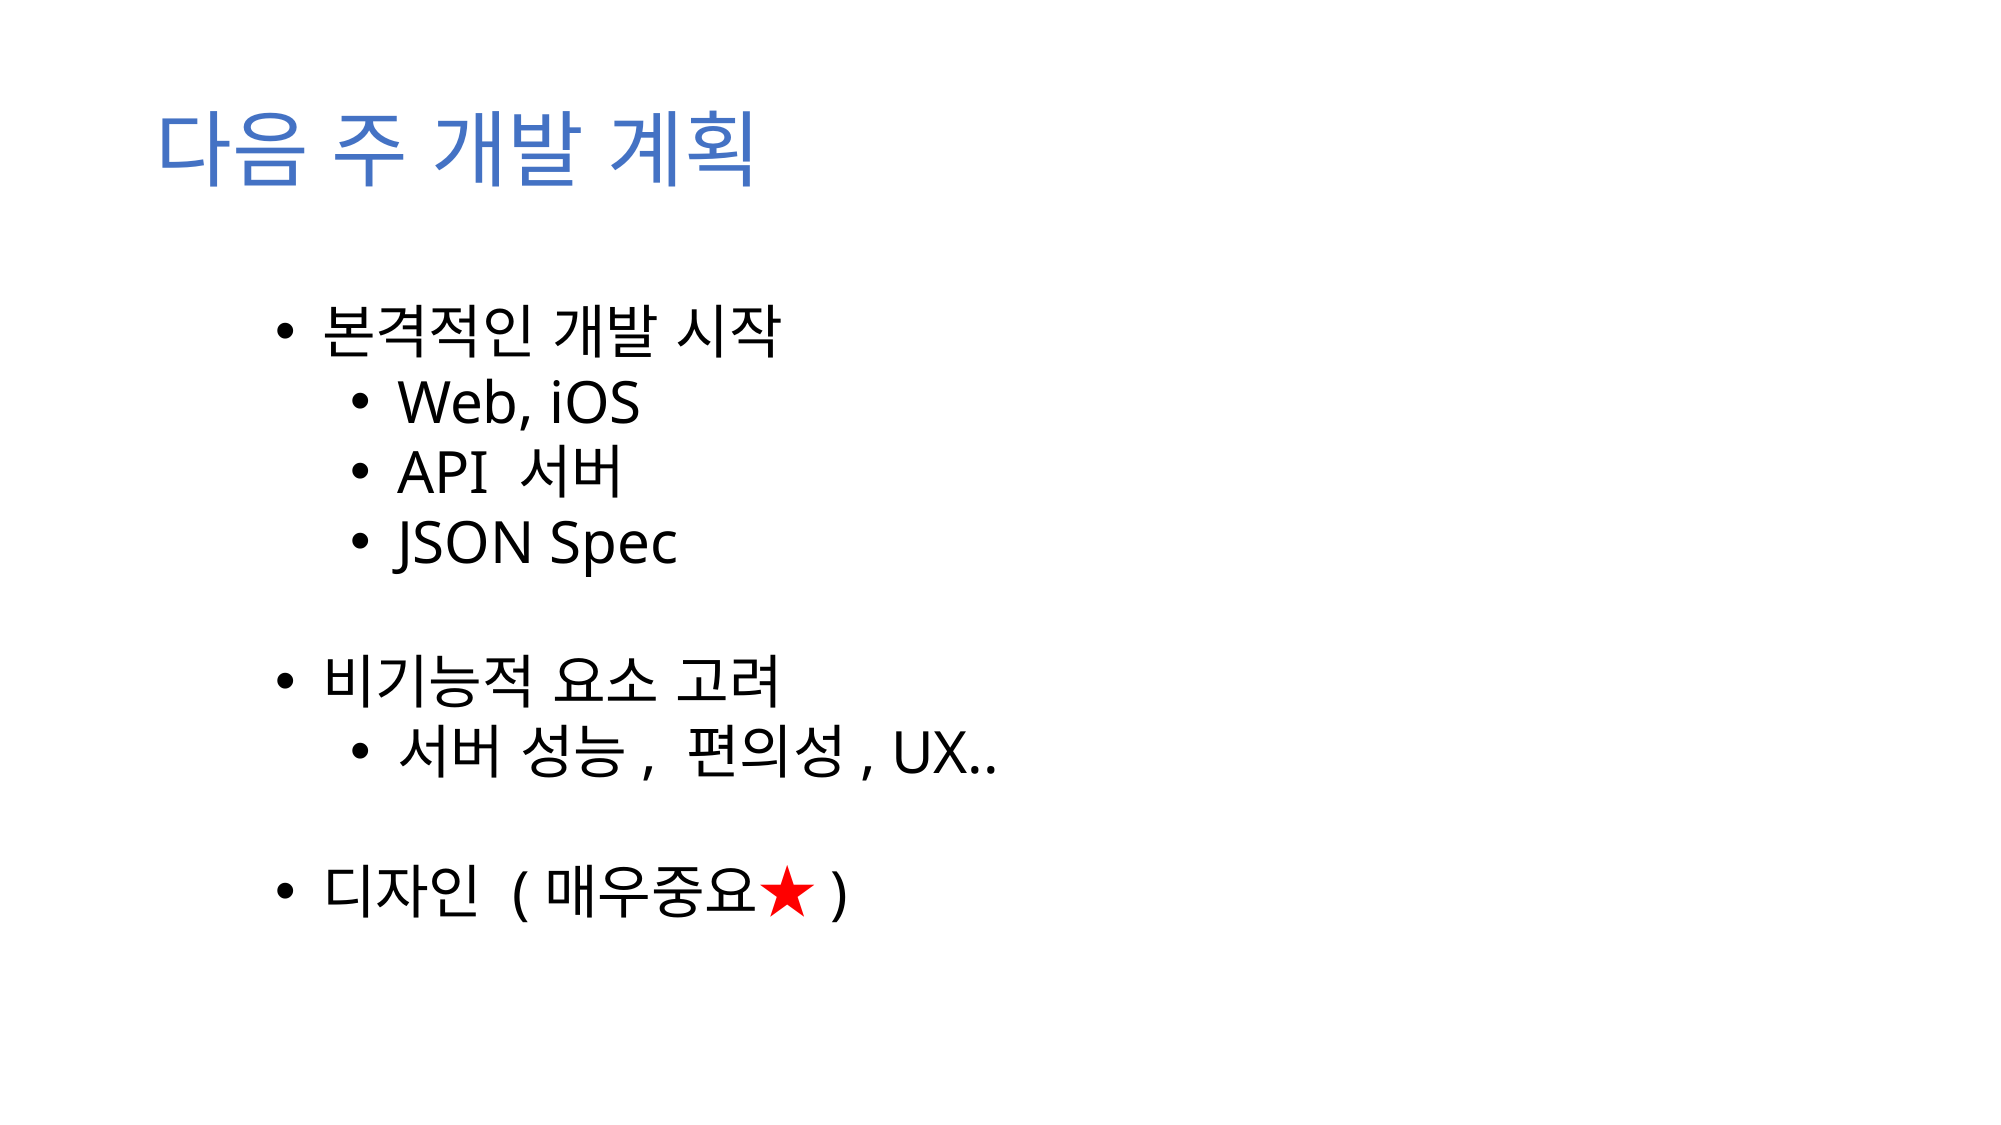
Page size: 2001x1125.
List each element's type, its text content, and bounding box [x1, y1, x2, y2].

text_box 본격적인 개발 시작 Web, iOS API 서버 JSON Spec 비기능적 요소 고려 서버 성능, 편의성, UX.. 디자인 (매우중요★) [260, 288, 1494, 1003]
text_box 다음 주 개발 계획 [140, 86, 794, 221]
